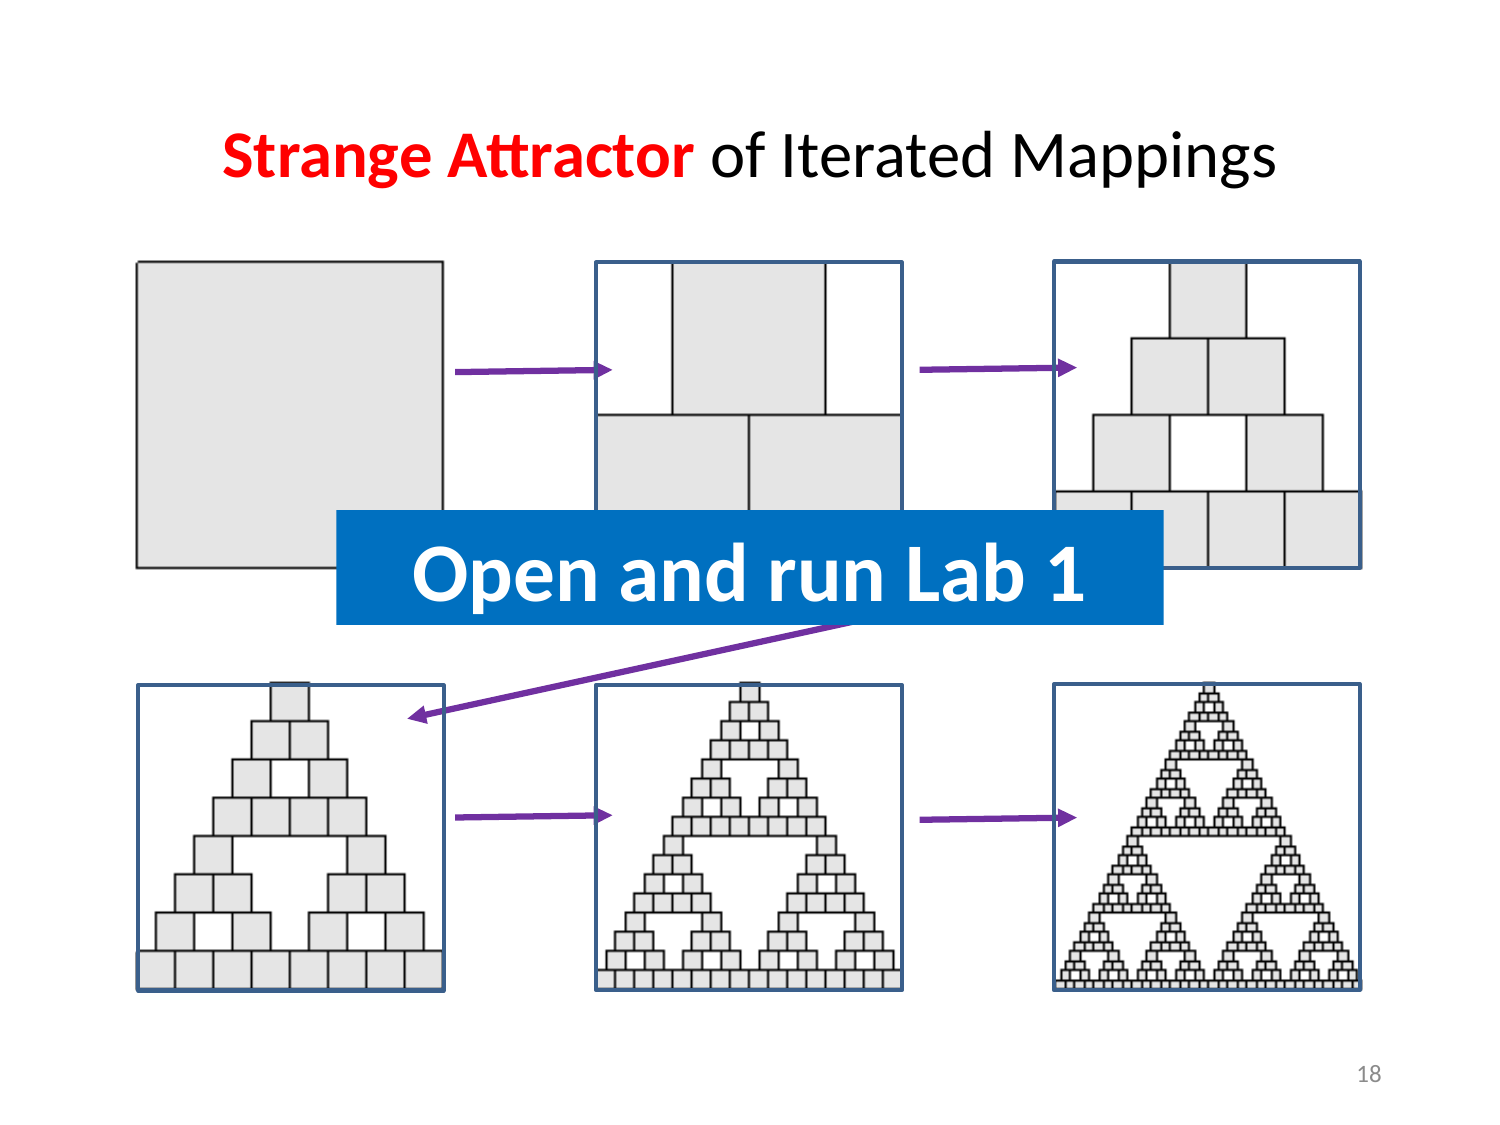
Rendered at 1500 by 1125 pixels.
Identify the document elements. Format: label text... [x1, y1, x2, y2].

picture [115, 240, 1385, 1013]
text_box Strange Attractor of Iterated Mappings [103, 59, 1397, 241]
text_box <number> [1059, 1042, 1397, 1103]
